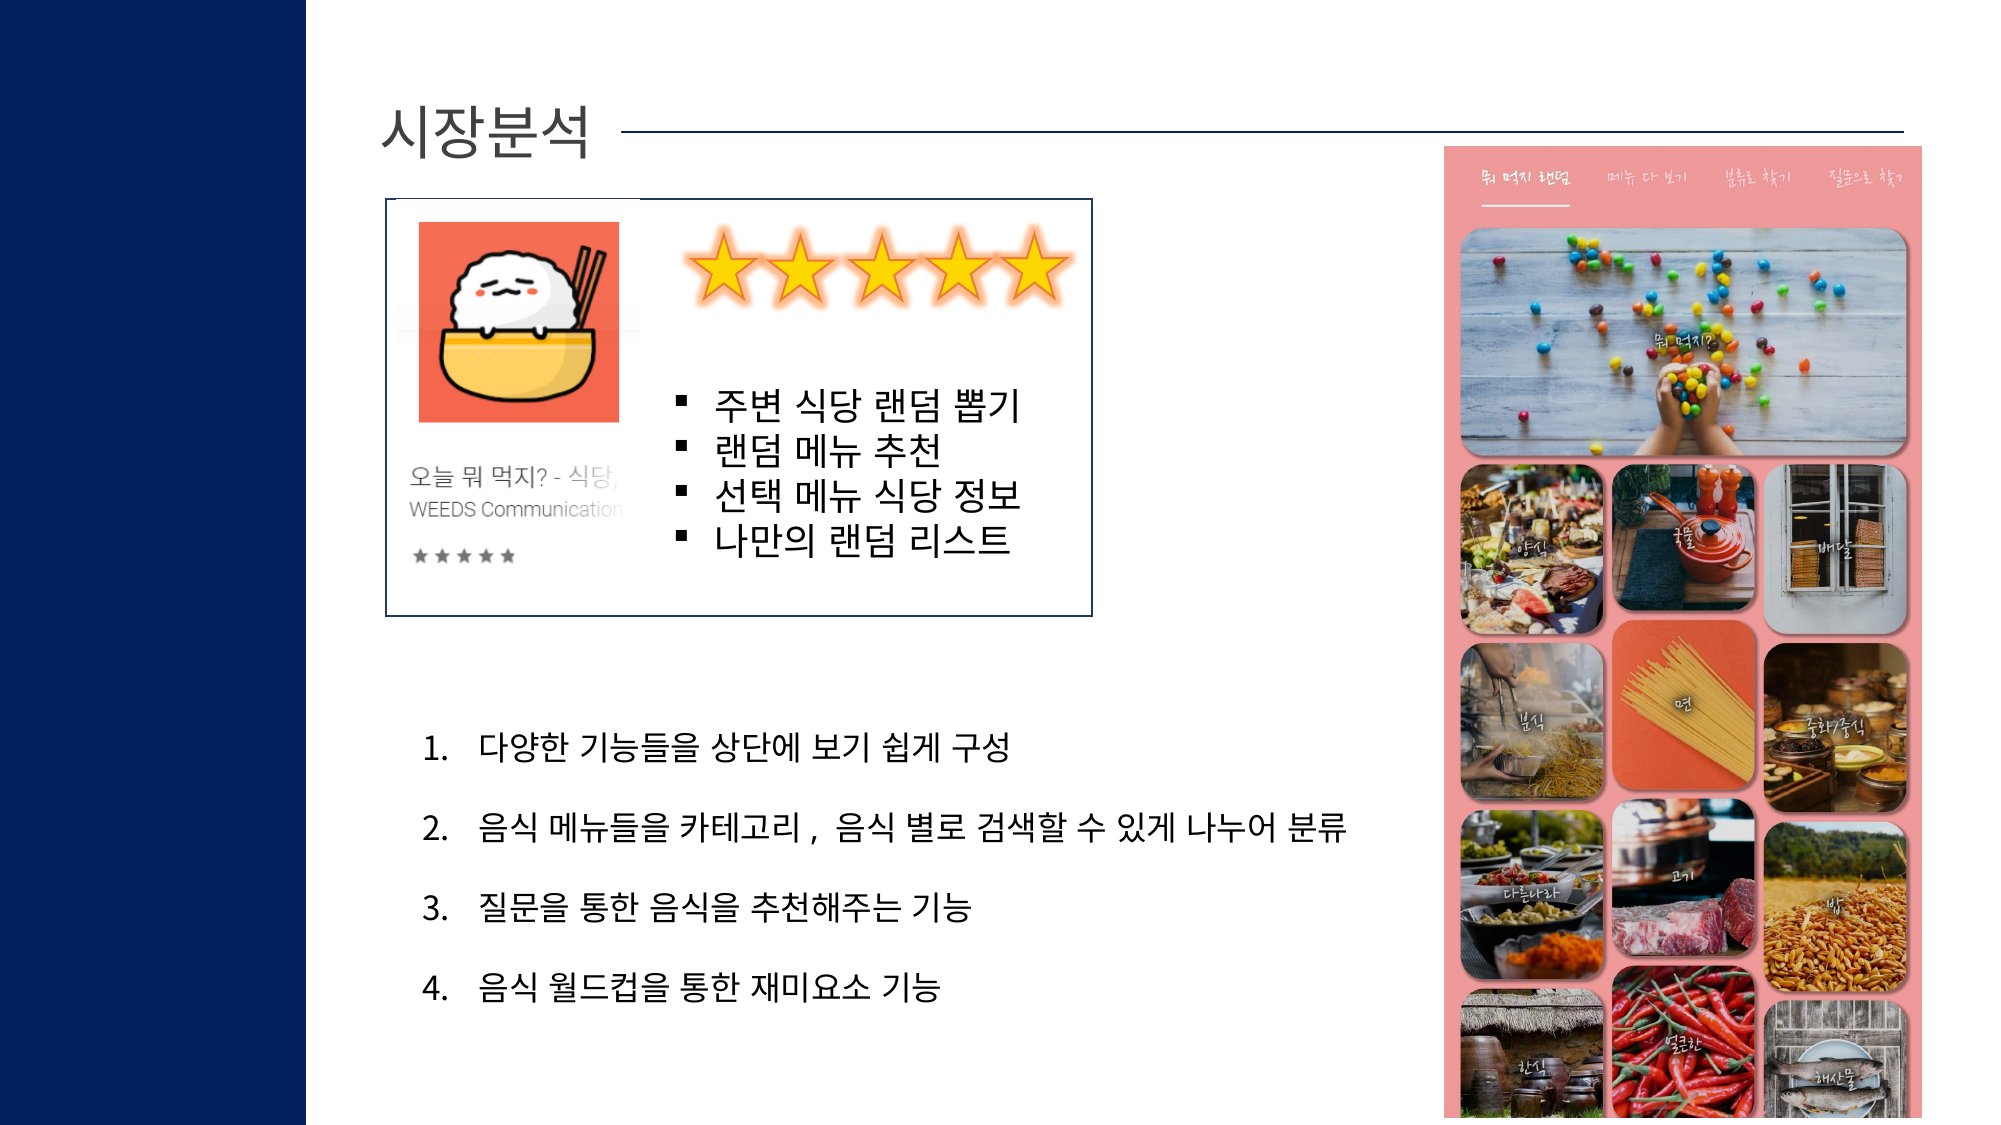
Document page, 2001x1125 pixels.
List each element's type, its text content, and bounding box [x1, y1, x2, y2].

picture [396, 199, 640, 575]
text_box [385, 198, 1093, 617]
text_box [999, 230, 1070, 301]
text_box [688, 231, 759, 302]
text_box 다양한 기능들을 상단에 보기 쉽게 구성 음식 메뉴들을 카테고리, 음식 별로 검색할 수 있게 나누어 분류 질문을 통한 음식을 추천해주는 기능 음식 월드컵을 통한 재미요소 기능 [407, 720, 1364, 1015]
text_box [846, 232, 918, 303]
text_box [926, 230, 991, 302]
picture [1444, 146, 1922, 1118]
list 시장분석 [364, 89, 622, 174]
text_box 주변 식당 랜덤 뽑기 랜덤 메뉴 추천 선택 메뉴 식당 정보 나만의 랜덤 리스트 [658, 375, 1105, 571]
text_box [767, 232, 836, 303]
